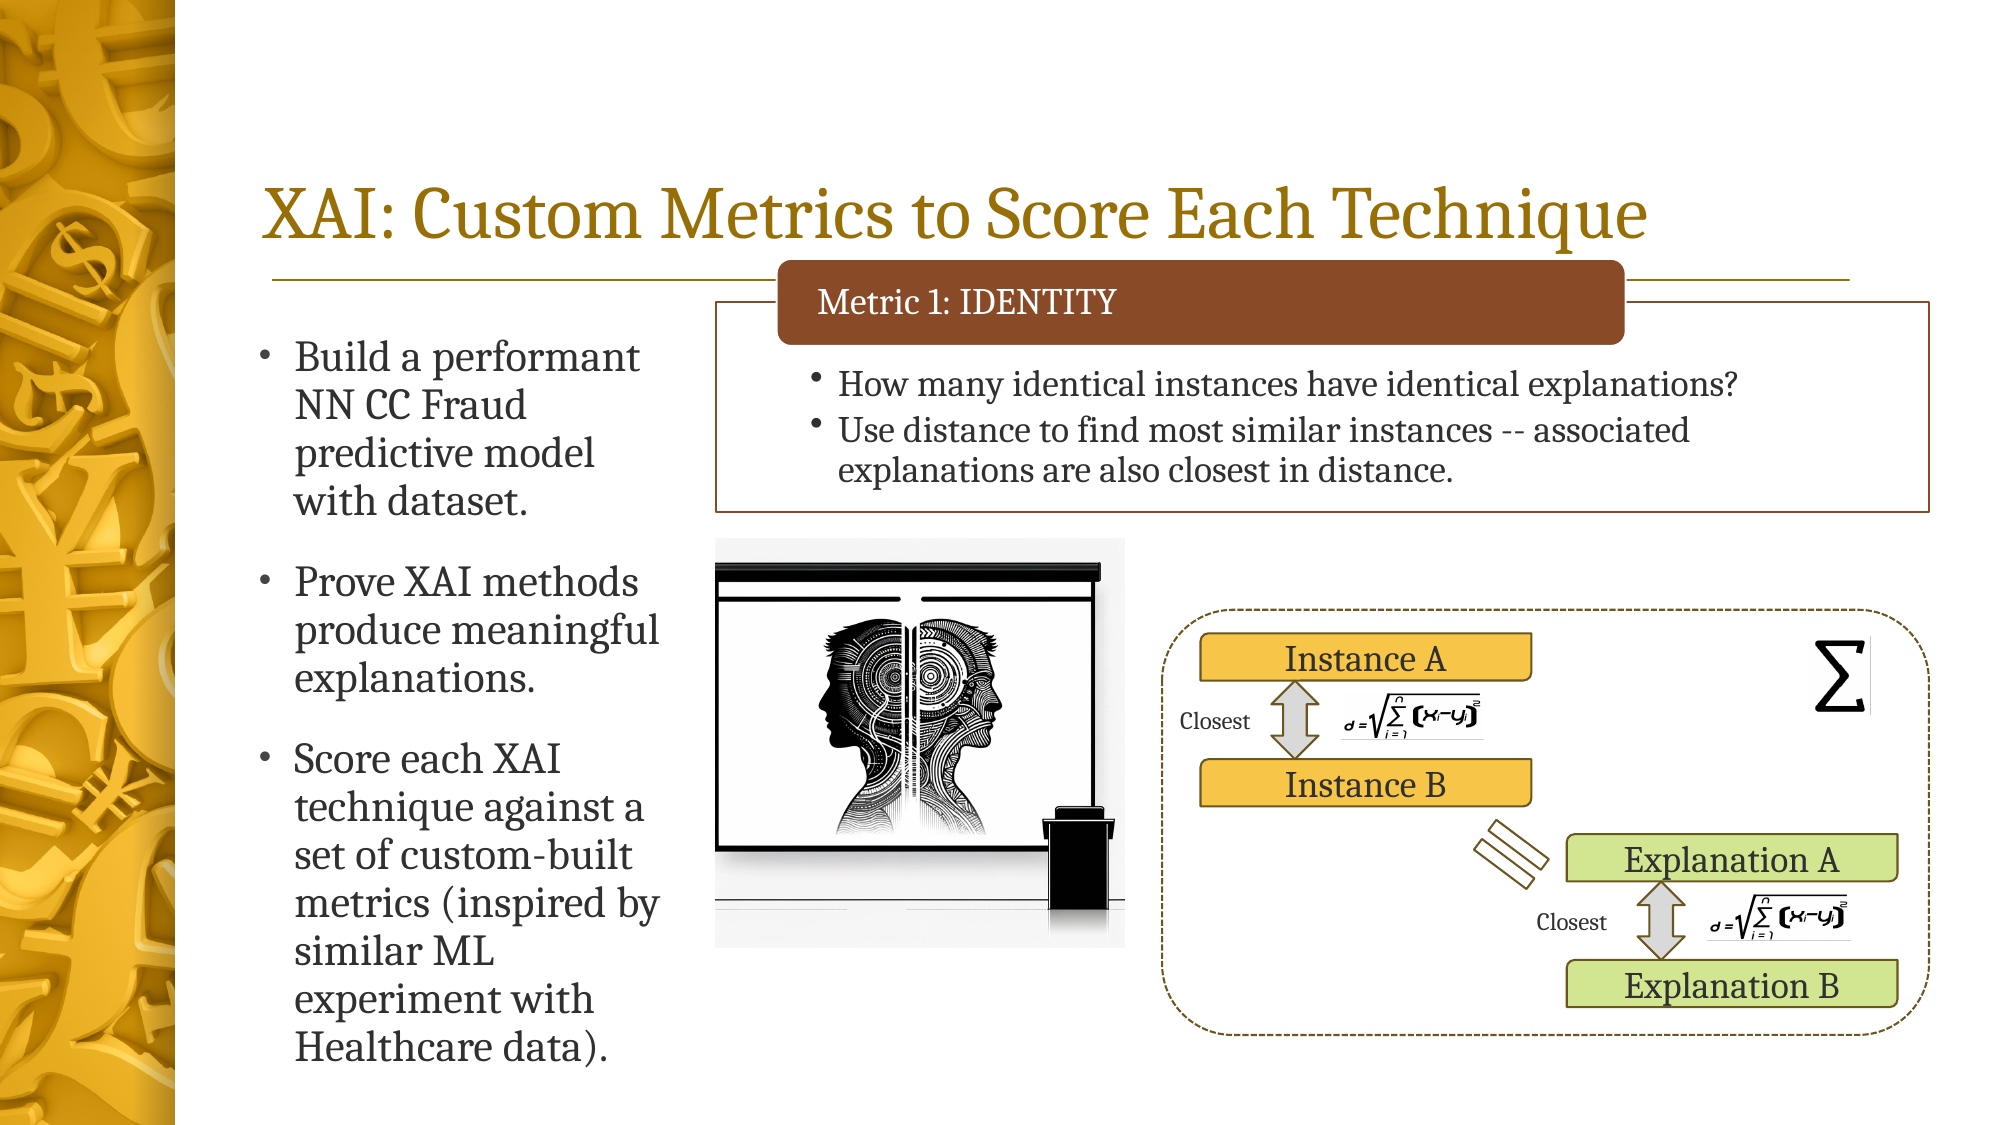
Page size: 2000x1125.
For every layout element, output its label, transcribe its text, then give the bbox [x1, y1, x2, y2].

picture [0, 0, 175, 1125]
list Build a performant NN CC Fraud predictive model with dataset. Prove XAI methods produce meaningful explanations. Score each XAI technique against a set of custom-built metrics (inspired by similar ML experiment with Healthcare data). [244, 325, 693, 1094]
title XAI: Custom Metrics to Score Each Technique [249, 62, 1863, 263]
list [715, 255, 1929, 516]
picture [715, 538, 1125, 948]
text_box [1162, 609, 1929, 1035]
